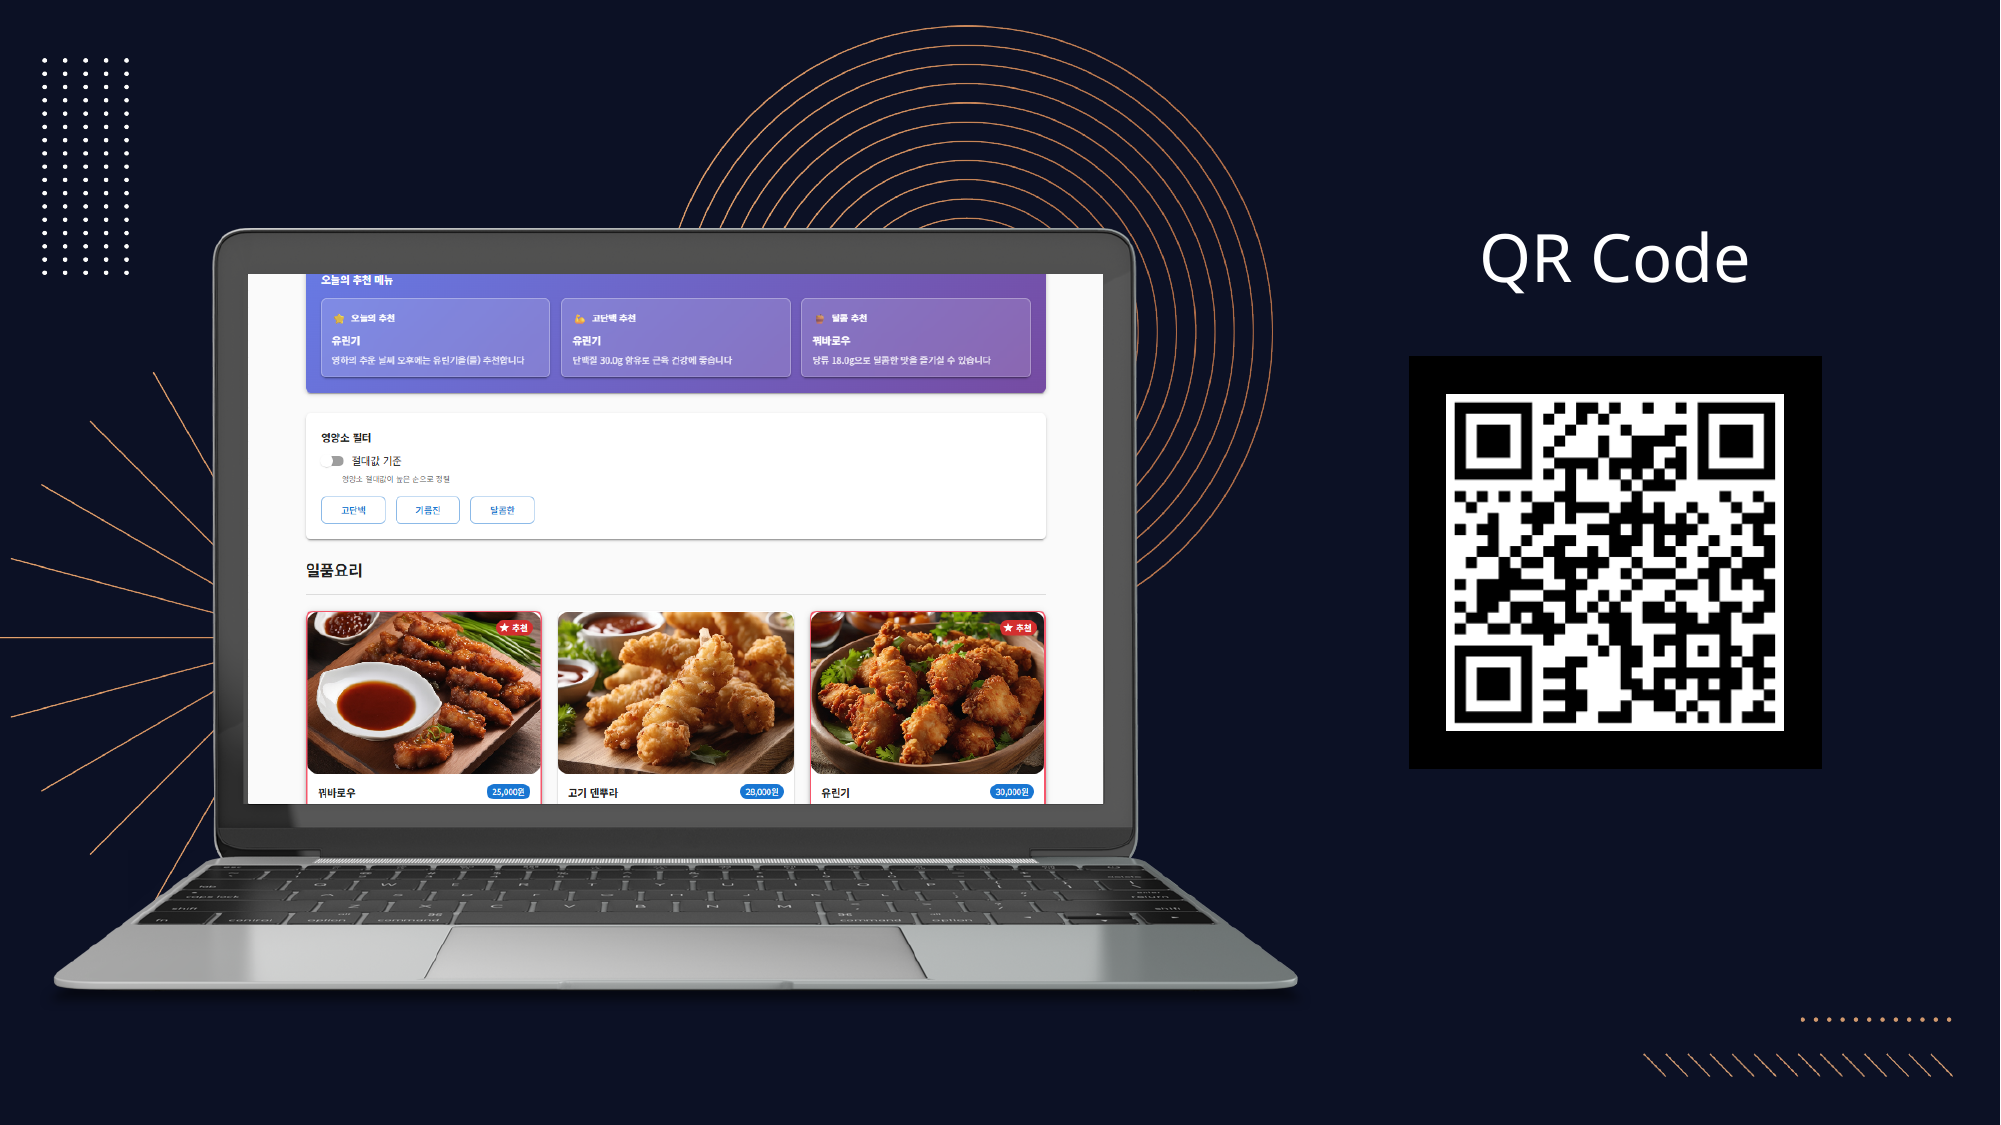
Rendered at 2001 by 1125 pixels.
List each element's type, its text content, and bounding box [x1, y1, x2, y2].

picture [1643, 1053, 1953, 1077]
text_box QR Code [1310, 208, 1920, 304]
picture [0, 25, 1311, 1011]
picture [1446, 393, 1785, 732]
picture [1801, 1010, 1953, 1022]
